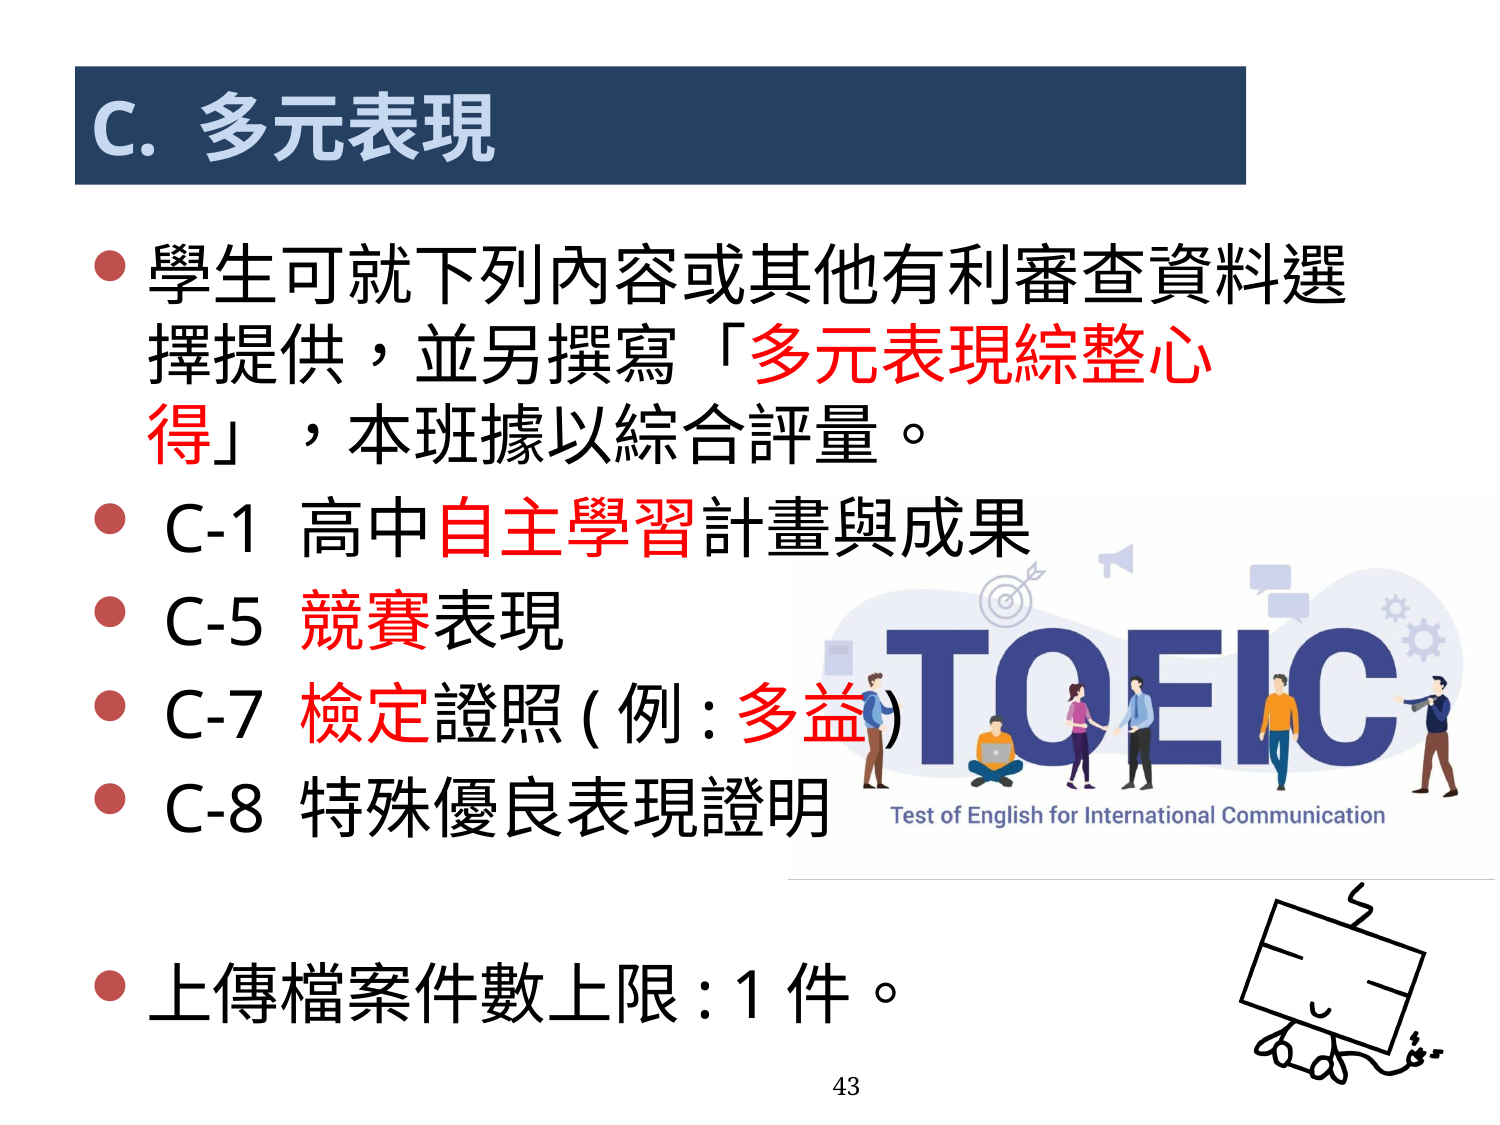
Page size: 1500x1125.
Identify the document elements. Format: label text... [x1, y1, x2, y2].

picture [787, 491, 1495, 881]
title C. 多元表現 [75, 66, 1247, 185]
list 學生可就下列內容或其他有利審查資料選擇提供，並另撰寫「多元表現綜整心得」，本班據以綜合評量。 C-1 高中自主學習計畫與成果 C-5 競賽表現 C-7 檢定證照(例:多益) C-8 特殊優良表現證明 上傳檔案件數上限: 1件。 [75, 224, 1425, 1038]
slide_number 43 [671, 1062, 1022, 1113]
picture [1223, 905, 1487, 1116]
